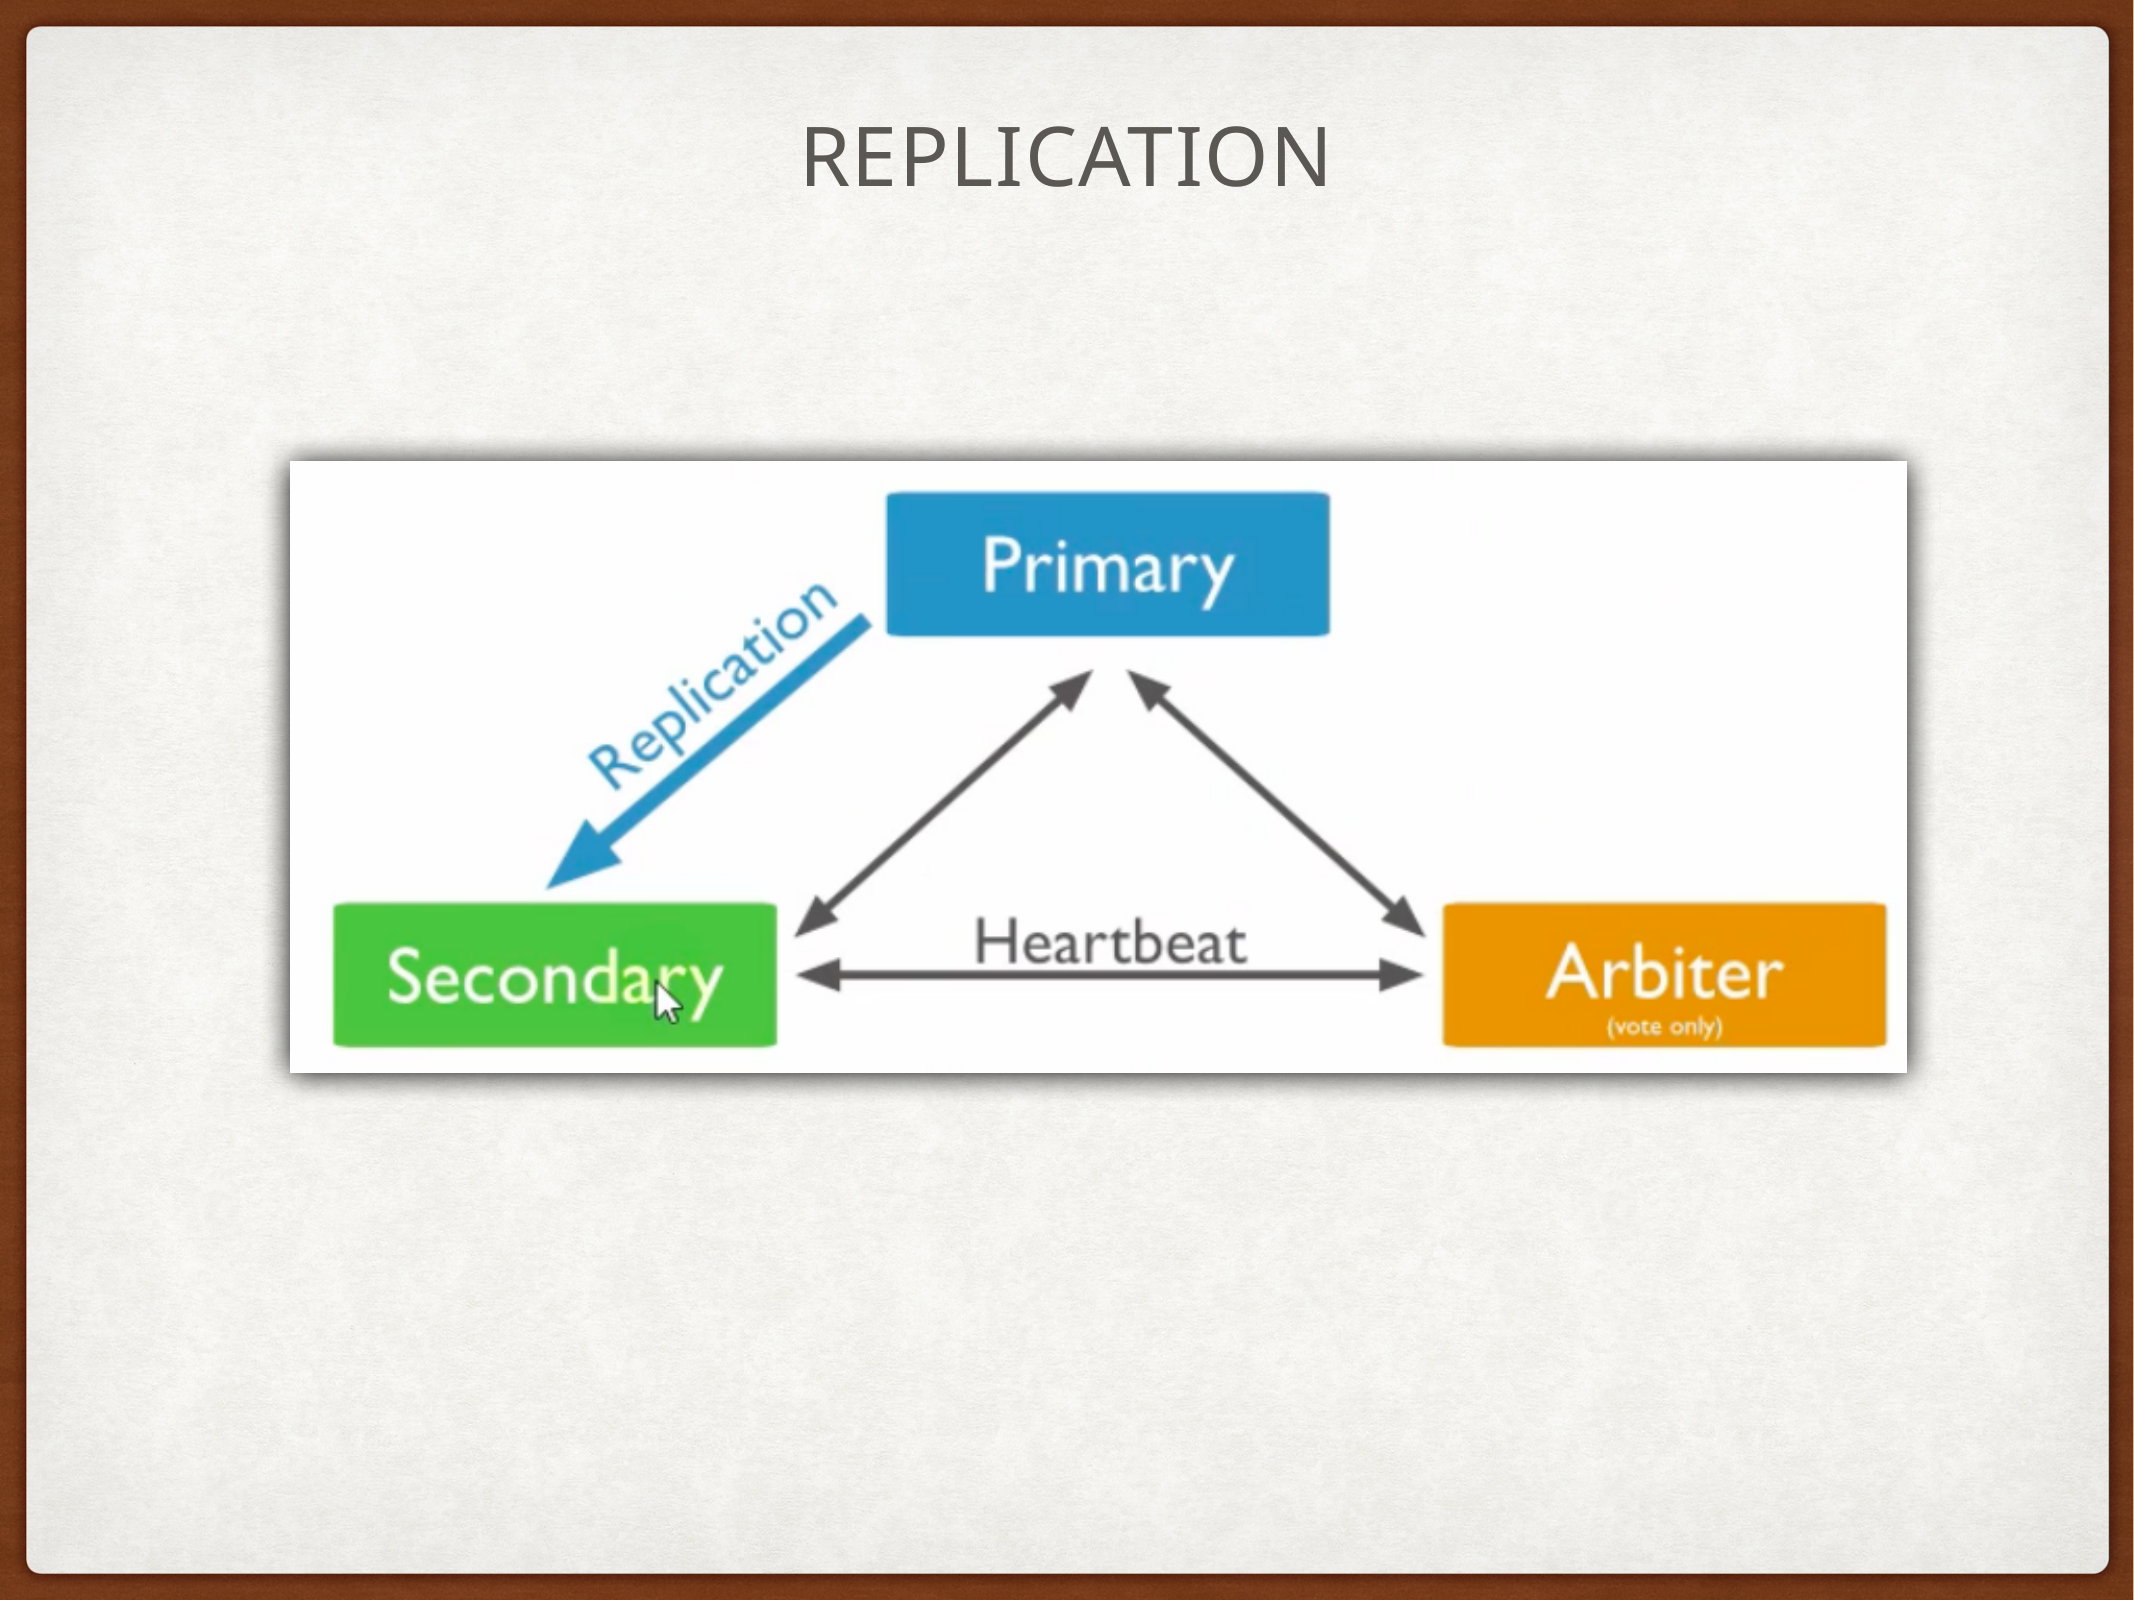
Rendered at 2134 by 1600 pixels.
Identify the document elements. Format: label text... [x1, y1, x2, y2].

title REPLICATION [109, 95, 2024, 220]
picture [0, 0, 2134, 1600]
